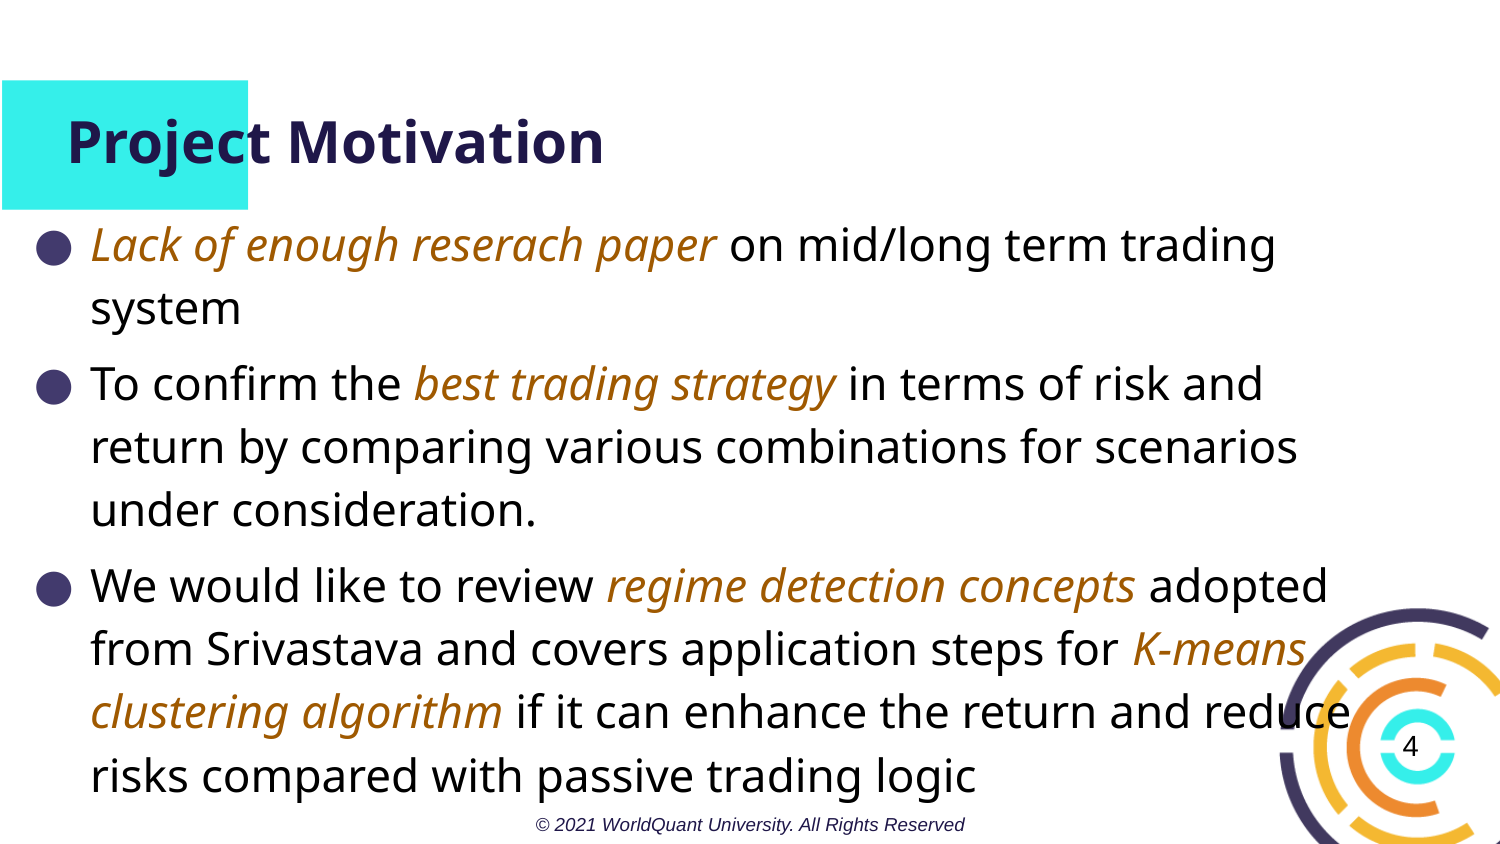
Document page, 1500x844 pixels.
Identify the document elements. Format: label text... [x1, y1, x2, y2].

list Lack of enough reserach paper on mid/long term trading system To confirm the best trading strategy in terms of risk and return by comparing various combinations for scenarios under consideration. We would like to review regime detection concepts adopted from Srivastava and covers application steps for K-means clustering algorithm if it can enhance the return and reduce risks compared with passive trading logic [0, 192, 1417, 634]
picture [0, 0, 1500, 844]
title Project Motivation [51, 90, 1449, 185]
